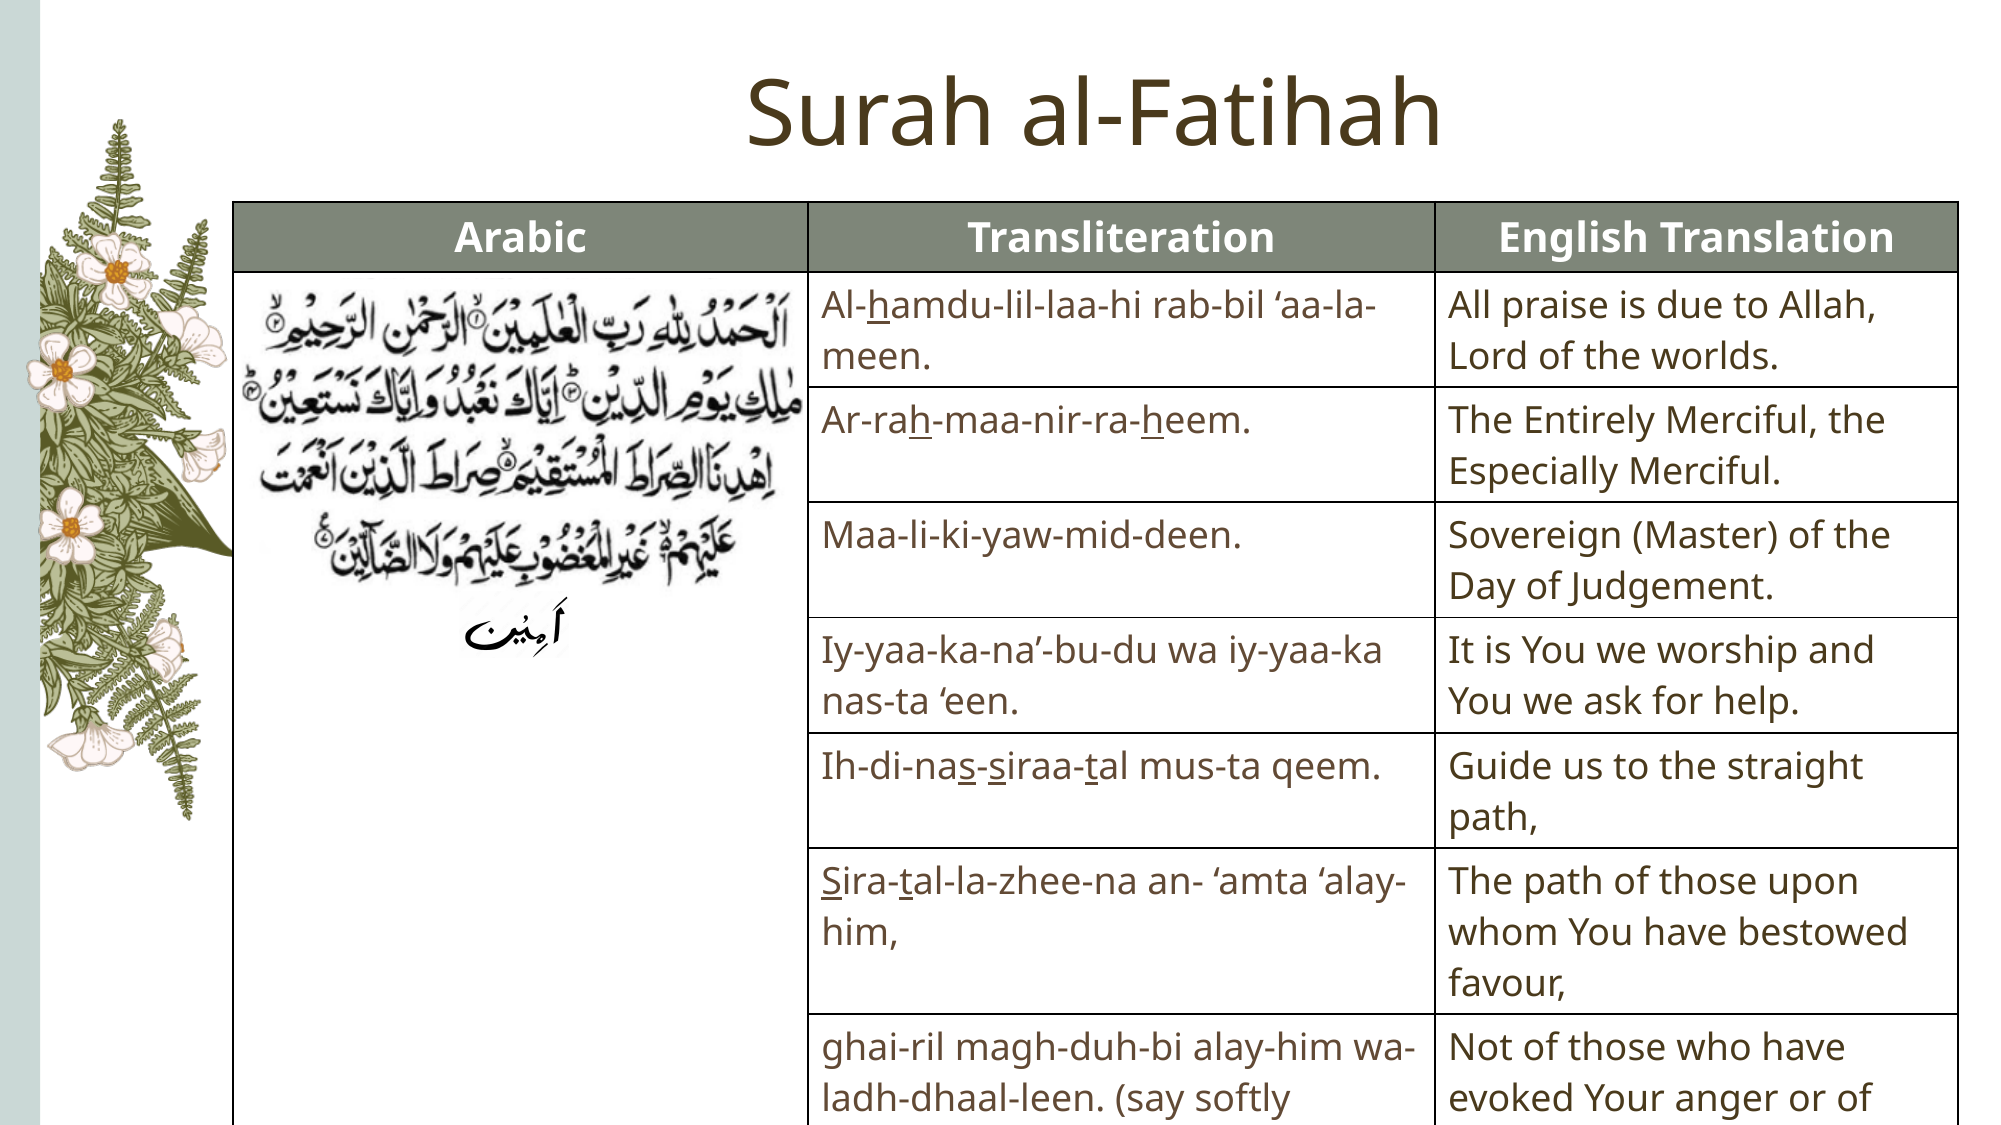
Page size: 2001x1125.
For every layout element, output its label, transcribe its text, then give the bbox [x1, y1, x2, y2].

table_header Arabic [234, 263, 807, 271]
text_box Surah al-Fatihah [233, 3, 1959, 221]
table_cell ghai-ril magh-duh-bi alay-him wa-ladh-dhaal-leen. (say softly “Aameen”) [809, 1015, 1434, 1125]
table_cell Maa-li-ki-yaw-mid-deen. [809, 503, 1434, 617]
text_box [241, 278, 804, 658]
table_cell Al-hamdu-lil-laa-hi rab-bil ‘aa-la-meen. [809, 273, 1434, 386]
table_cell Guide us to the straight path, [1436, 734, 1957, 847]
table_cell The path of those upon whom You have bestowed favour, [1436, 849, 1957, 1013]
table_cell [234, 273, 807, 1125]
table_cell Ih-di-nas-siraa-tal mus-ta qeem. [809, 734, 1434, 847]
table_cell Not of those who have evoked Your anger or of those who are astray. [1436, 1015, 1957, 1125]
picture [18, 109, 232, 831]
table_cell Ar-rah-maa-nir-ra-heem. [809, 388, 1434, 501]
table_cell Sovereign (Master) of the Day of Judgement. [1436, 503, 1957, 617]
table_cell It is You we worship and You we ask for help. [1436, 618, 1957, 732]
table_cell All praise is due to Allah, Lord of the worlds. [1436, 273, 1957, 386]
table_cell Iy-yaa-ka-na’-bu-du wa iy-yaa-ka nas-ta ‘een. [809, 618, 1434, 732]
table_cell The Entirely Merciful, the Especially Merciful. [1436, 388, 1957, 501]
table_header English Translation [1436, 221, 1957, 271]
table_cell Sira-tal-la-zhee-na an- ‘amta ‘alay-him, [809, 849, 1434, 1013]
table_header Transliteration [809, 263, 1434, 271]
text_box [137, 45, 1863, 263]
